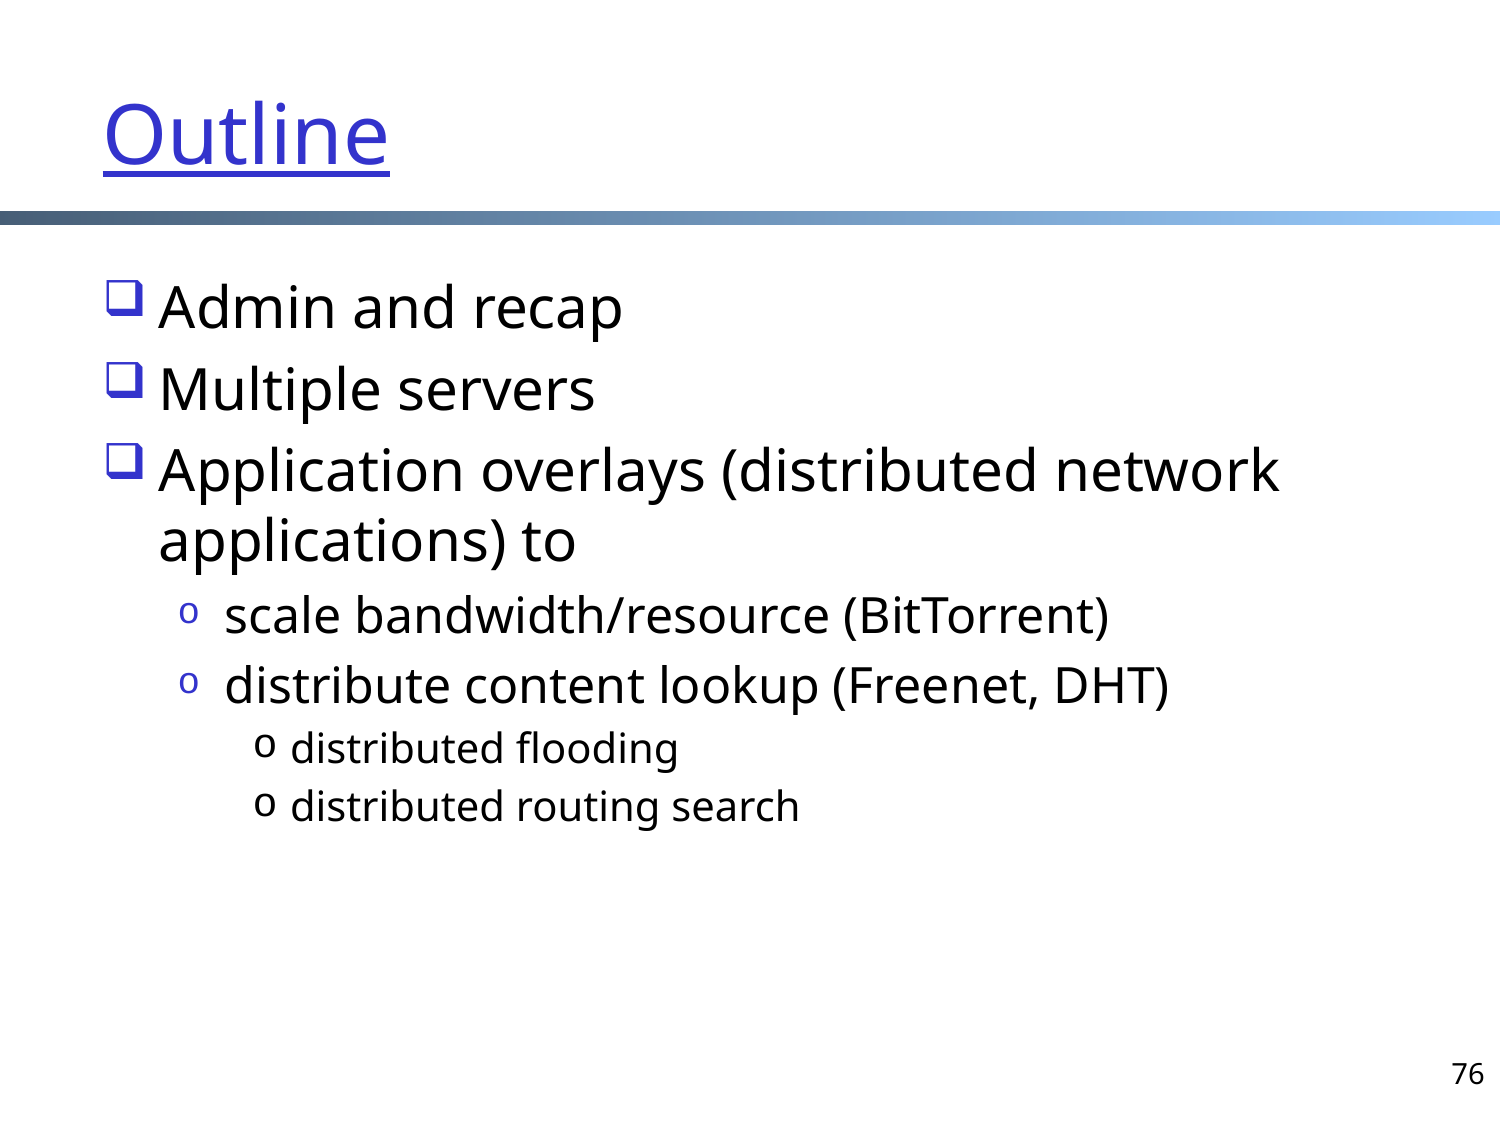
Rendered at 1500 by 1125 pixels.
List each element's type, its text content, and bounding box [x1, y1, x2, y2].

list Admin and recap Multiple servers Application overlays (distributed network applications) to scale bandwidth/resource (BitTorrent) distribute content lookup (Freenet, DHT) distributed flooding distributed routing search [87, 262, 1363, 1025]
slide_number 76 [850, 1047, 1500, 1123]
title Outline [87, 37, 1363, 225]
text_box [1424, 212, 1428, 224]
